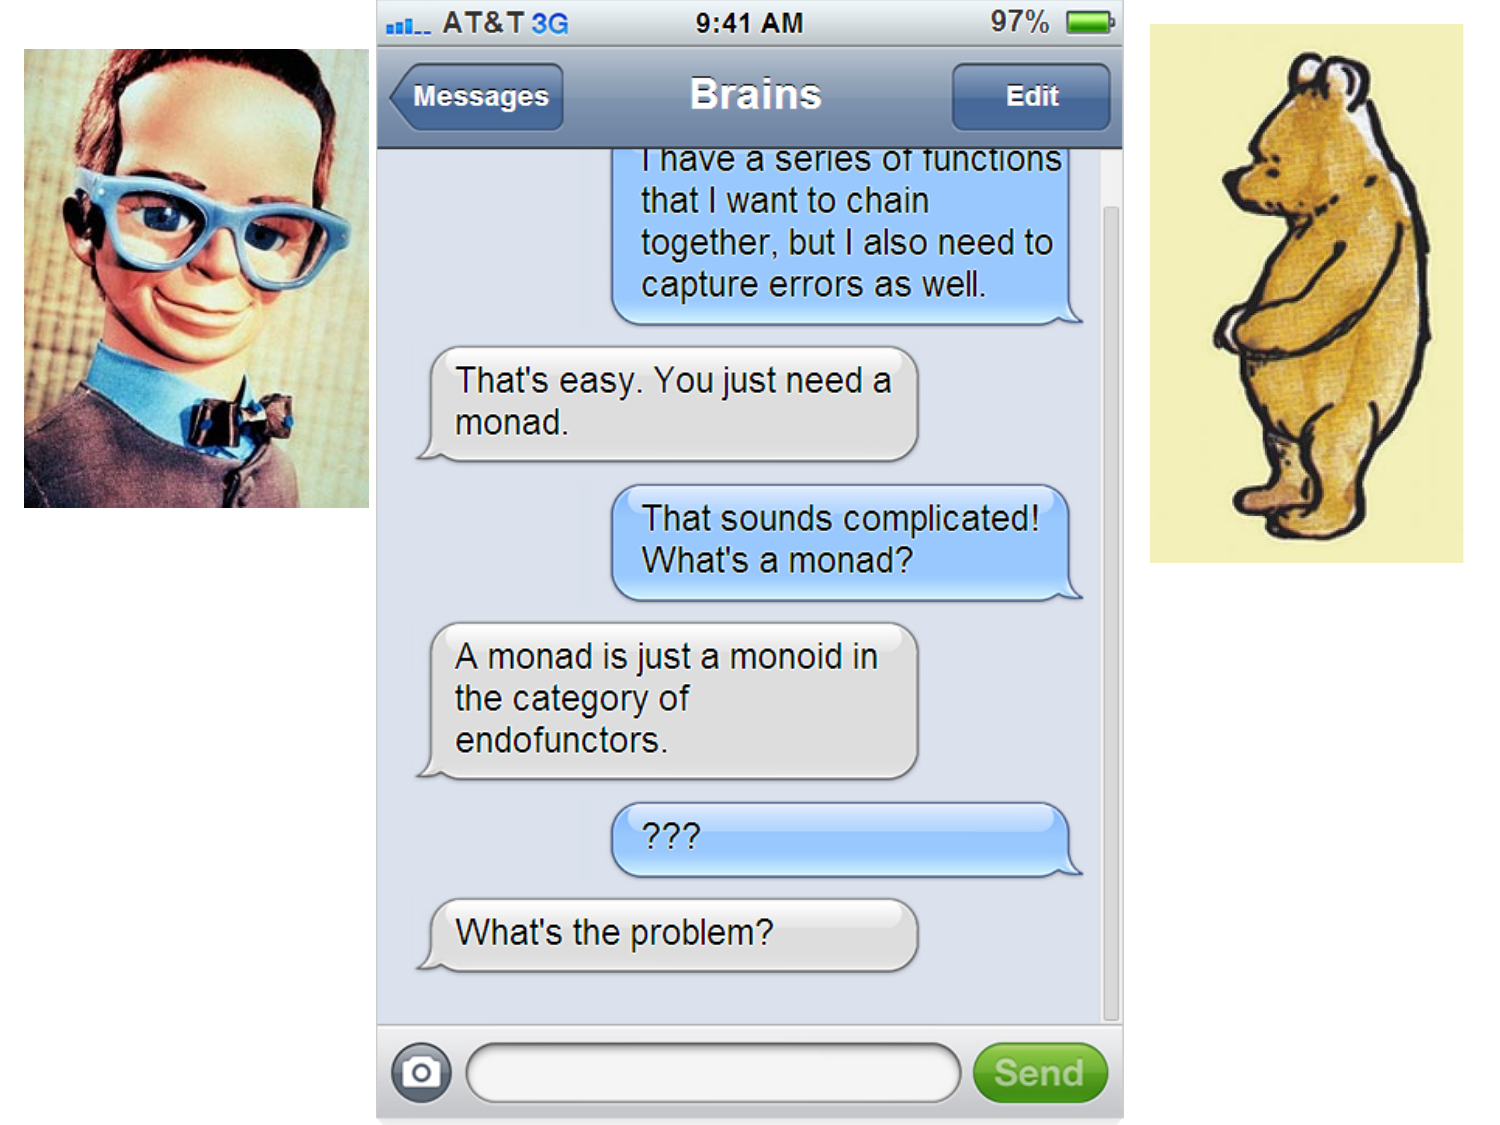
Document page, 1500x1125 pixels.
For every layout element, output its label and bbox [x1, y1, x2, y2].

picture [376, 0, 1124, 1125]
picture [1149, 24, 1464, 563]
picture [24, 49, 369, 508]
